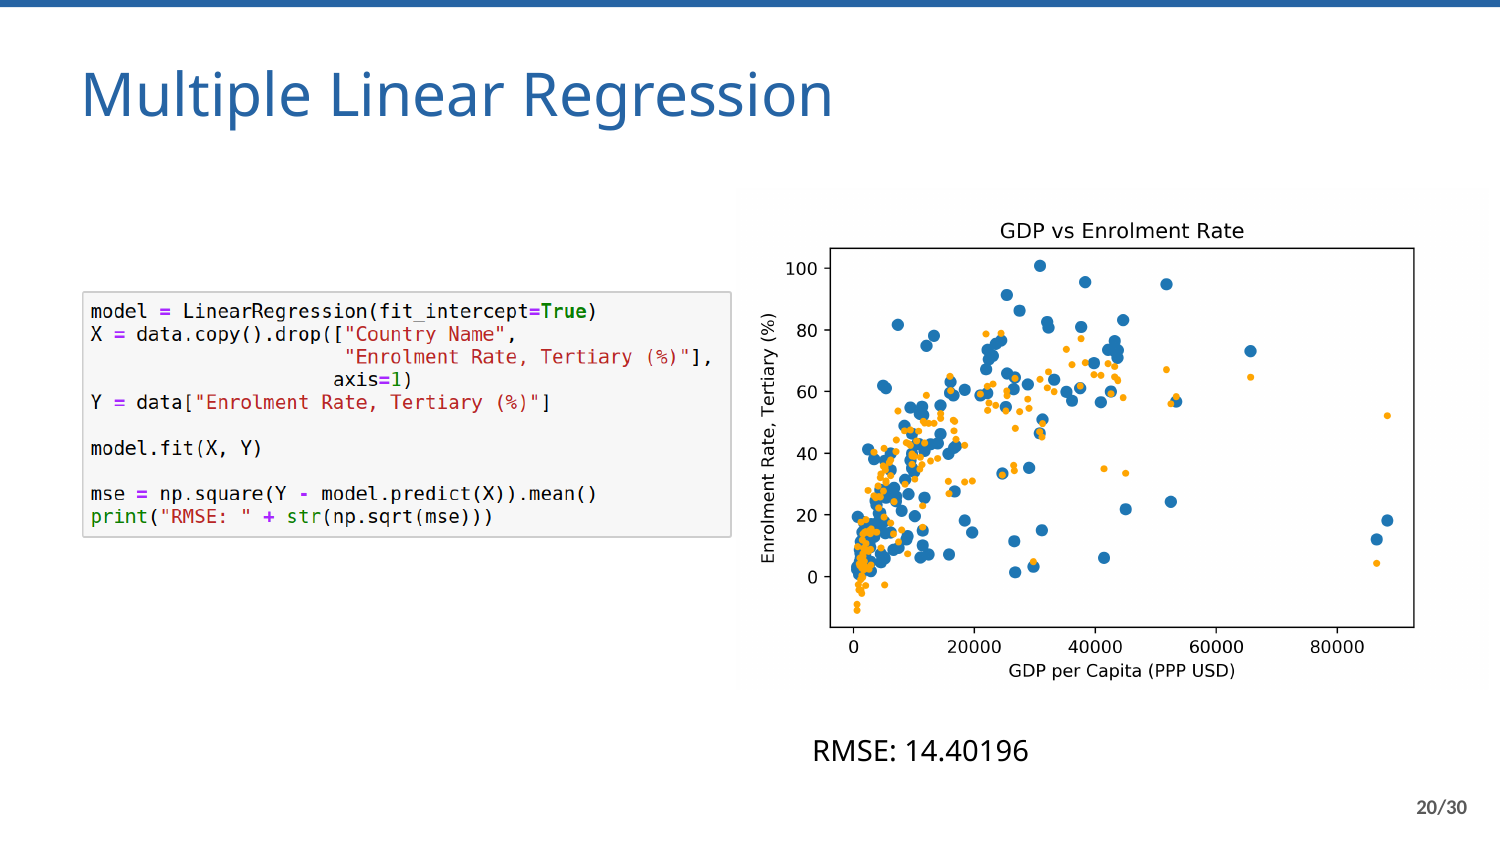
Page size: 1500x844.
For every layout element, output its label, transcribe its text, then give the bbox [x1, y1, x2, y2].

text_box RMSE: 14.40196 [797, 711, 1396, 796]
picture [71, 188, 1489, 690]
text_box Multiple Linear Regression [80, 56, 1229, 129]
